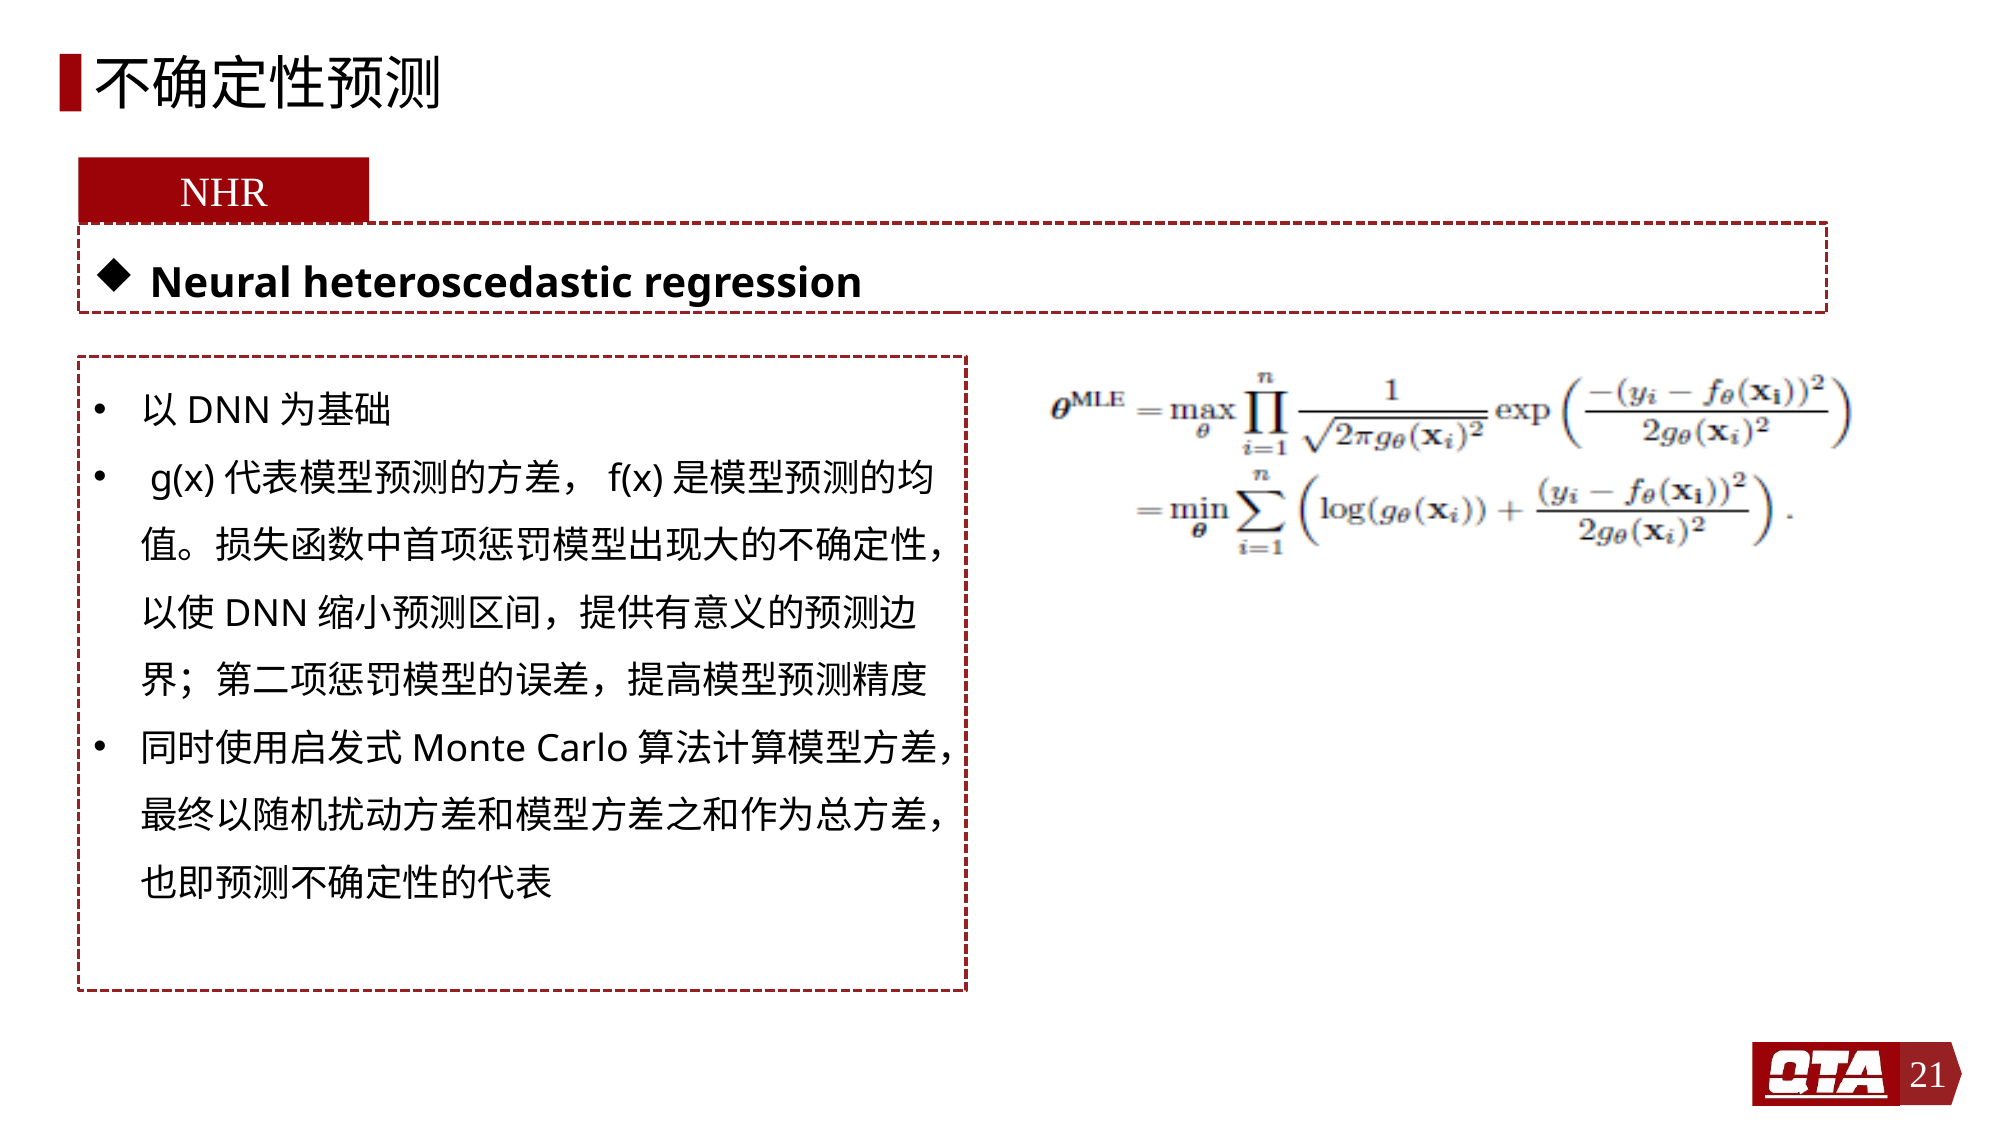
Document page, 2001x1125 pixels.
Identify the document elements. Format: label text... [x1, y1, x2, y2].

text_box Neural heteroscedastic regression [78, 222, 1827, 313]
text_box 以DNN为基础 g(x)代表模型预测的方差，f(x)是模型预测的均值。损失函数中首项惩罚模型出现大的不确定性，以使DNN缩小预测区间，提供有意义的预测边界；第二项惩罚模型的误差，提高模型预测精度 同时使用启发式Monte Carlo算法计算模型方差，最终以随机扰动方差和模型方差之和作为总方差，也即预测不确定性的代表 [78, 356, 966, 991]
text_box NHR [78, 157, 370, 223]
title 不确定性预测 [78, 0, 1775, 174]
picture [1033, 356, 1888, 574]
slide_number 21 [1511, 1042, 1962, 1103]
